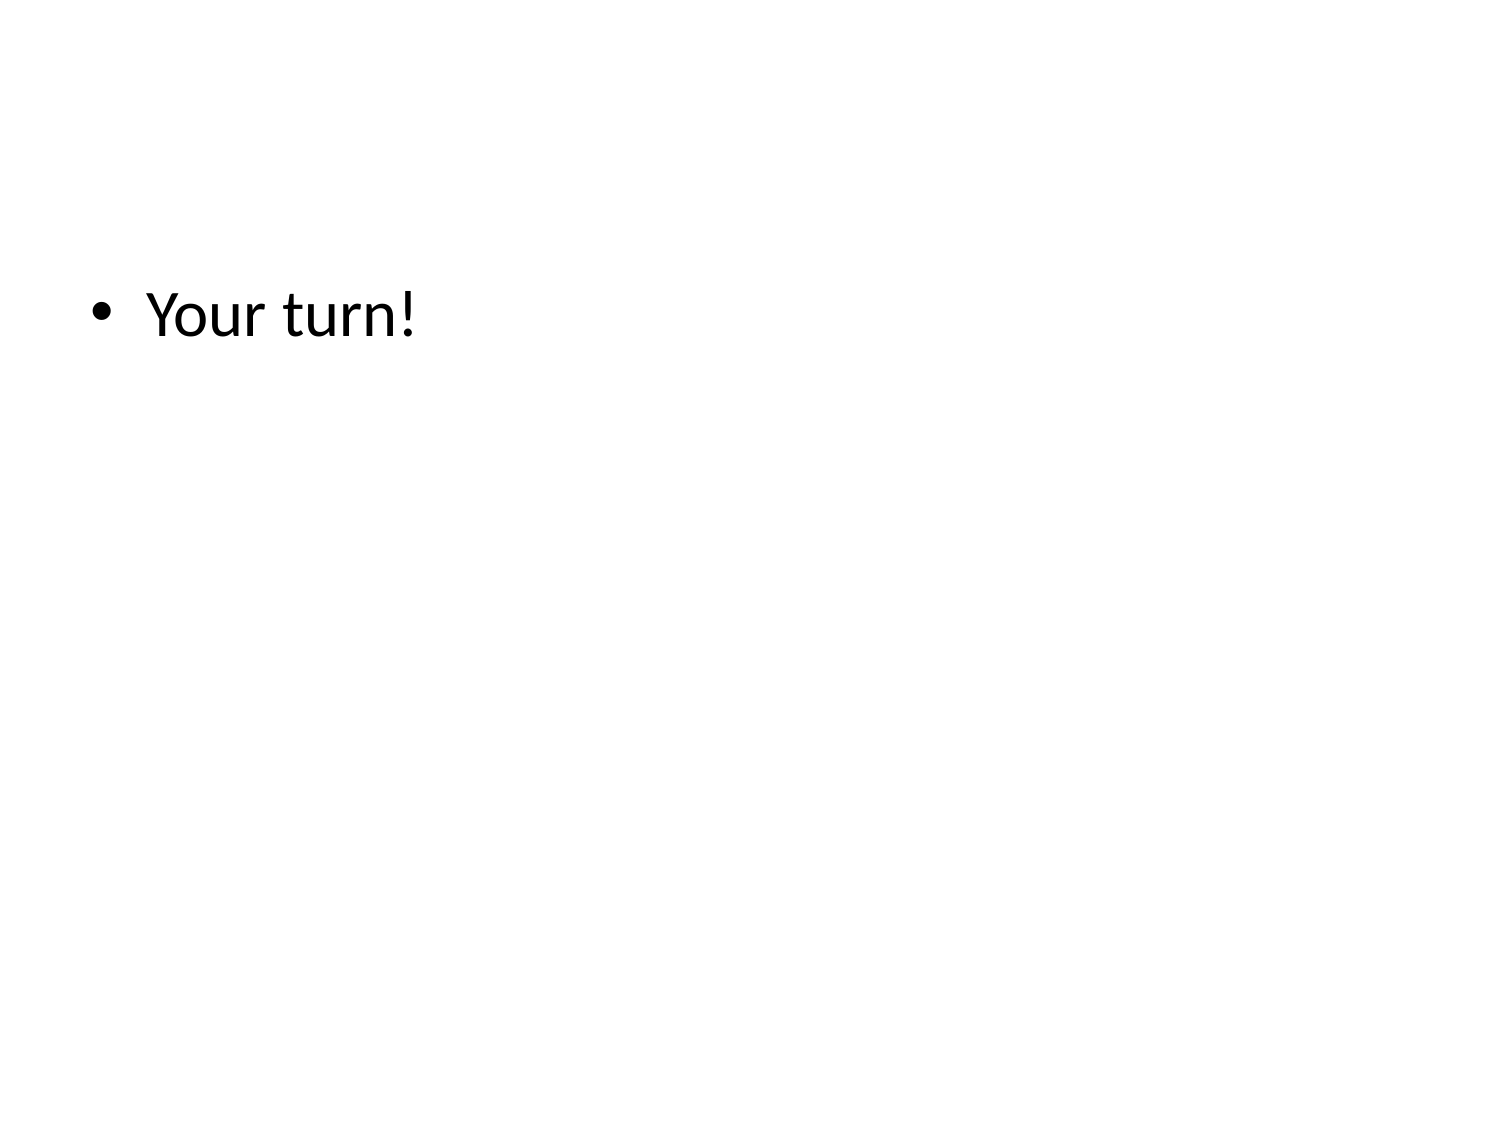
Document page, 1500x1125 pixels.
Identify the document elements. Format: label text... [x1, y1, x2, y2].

list Your turn! [75, 262, 1425, 1005]
